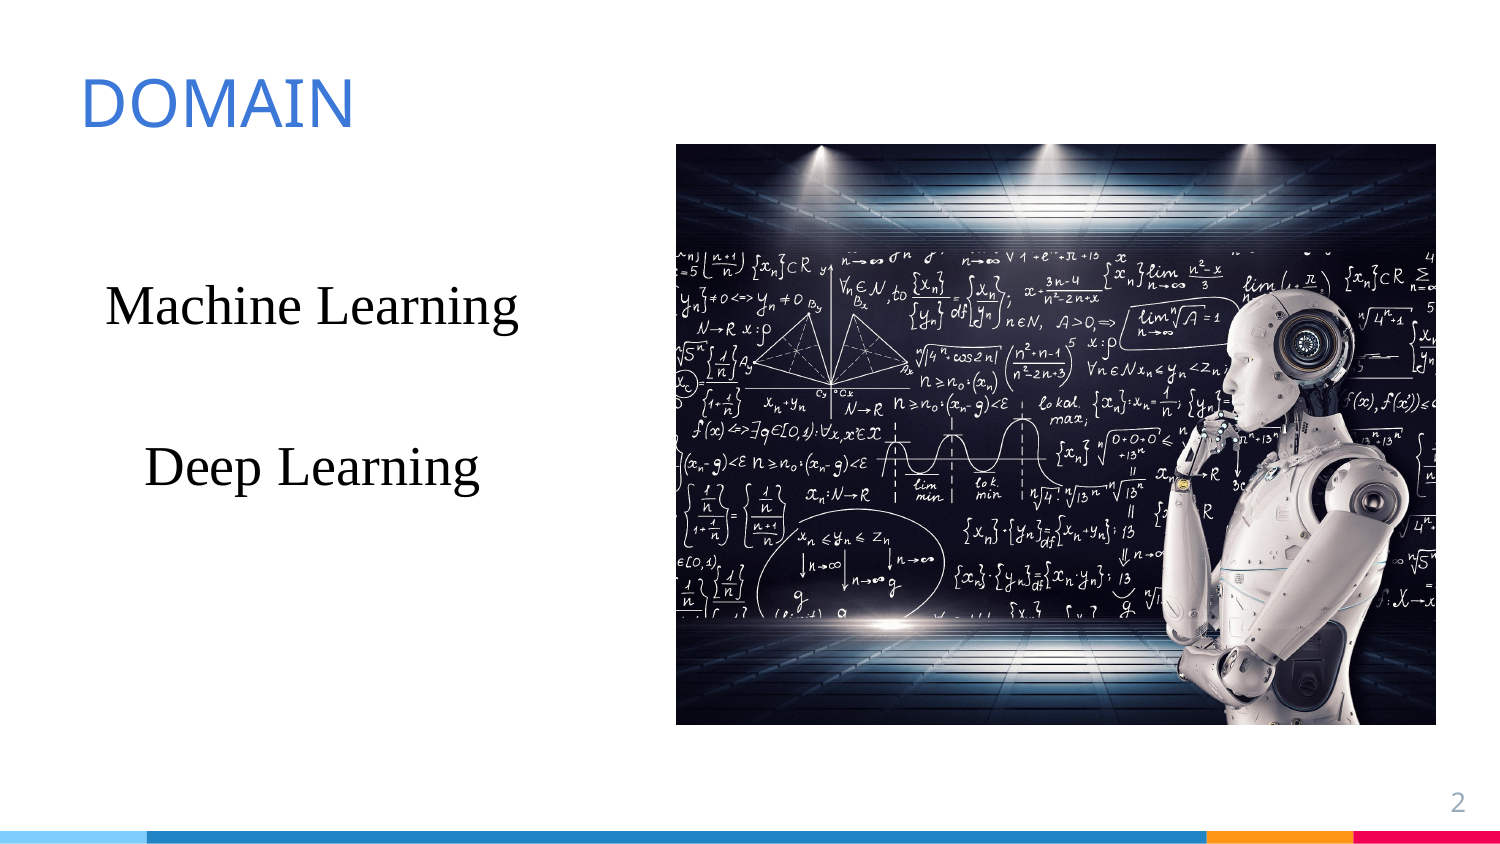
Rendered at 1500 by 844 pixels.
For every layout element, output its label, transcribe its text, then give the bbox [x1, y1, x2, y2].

slide_number 2 [1391, 770, 1482, 822]
title DOMAIN [64, 38, 384, 156]
list Machine Learning Deep Learning [75, 253, 551, 485]
picture [676, 144, 1436, 725]
